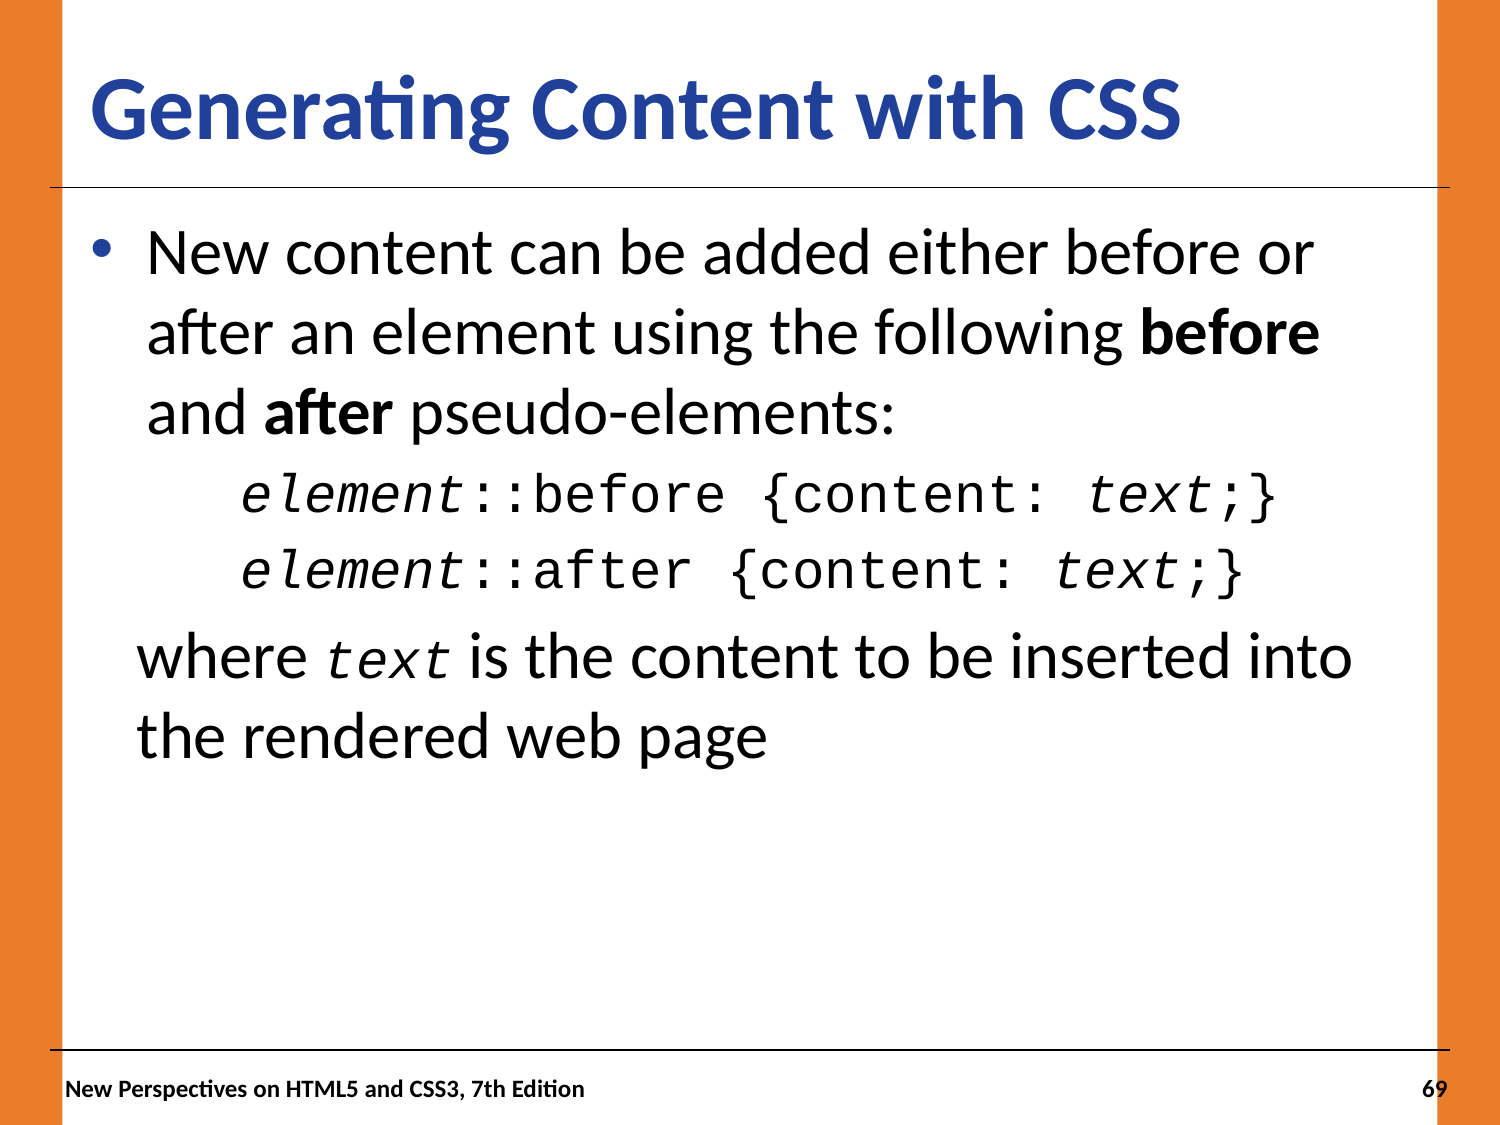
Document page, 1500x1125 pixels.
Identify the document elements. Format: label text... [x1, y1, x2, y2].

list New content can be added either before or after an element using the following before and after pseudo-elements: element::before {content: text;} element::after {content: text;} where text is the content to be inserted into the rendered web page [74, 199, 1438, 1006]
slide_number 69 [1374, 1050, 1463, 1125]
footer New Perspectives on HTML5 and CSS3, 7th Edition [50, 1050, 1374, 1125]
title Generating Content with CSS [74, 24, 1438, 181]
